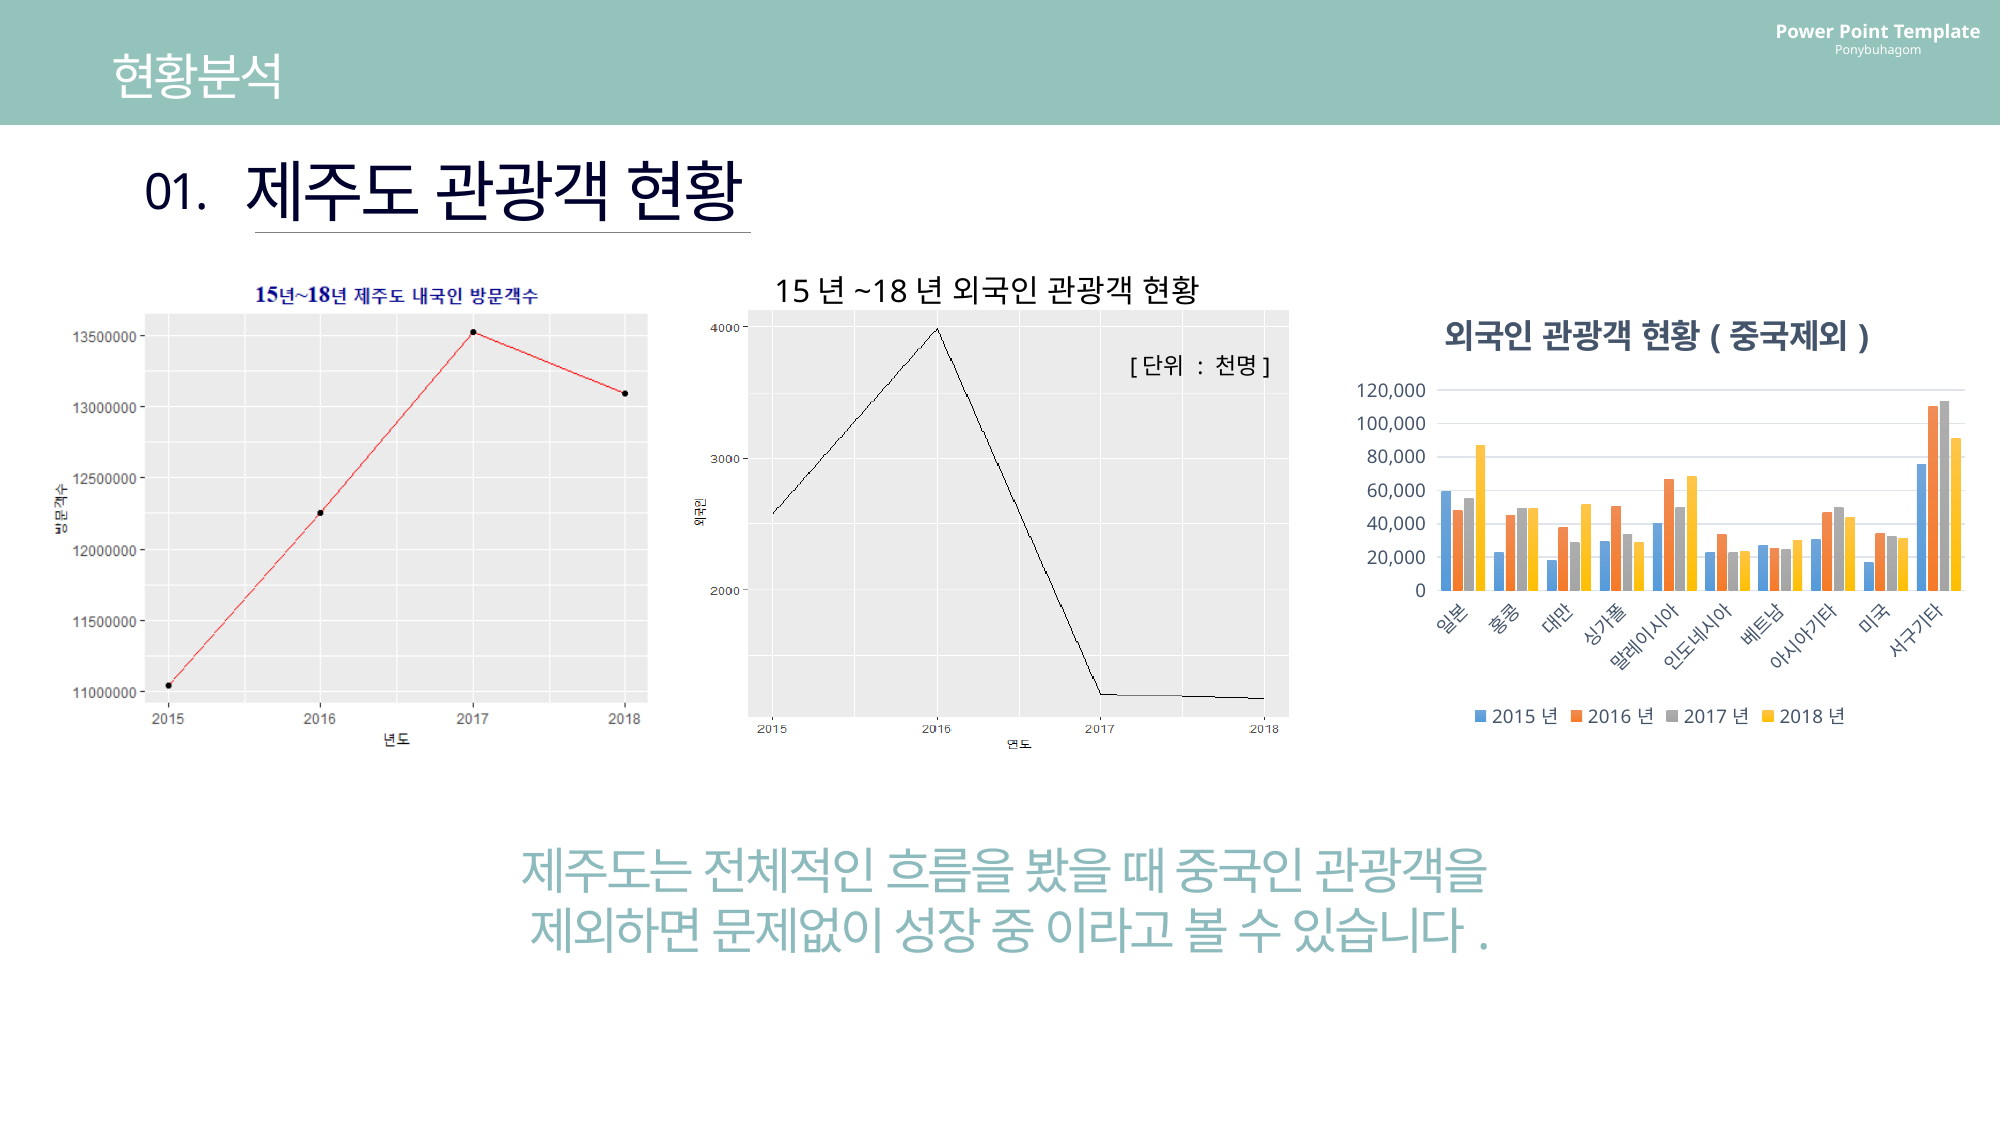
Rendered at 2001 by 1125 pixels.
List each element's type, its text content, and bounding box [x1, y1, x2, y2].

text_box Power Point Template Ponybuhagom [1760, 12, 1996, 65]
text_box 제주도 관광객 현황 [229, 142, 761, 238]
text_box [684, 264, 1298, 756]
chart [1343, 283, 1978, 737]
picture [43, 276, 657, 756]
text_box 01. [129, 152, 224, 227]
text_box 제주도는 전체적인 흐름을 봤을 때 중국인 관광객을 제외하면 문제없이 성장 중 이라고 볼 수 있습니다. [193, 831, 1827, 967]
text_box 현황분석 [96, 37, 301, 113]
